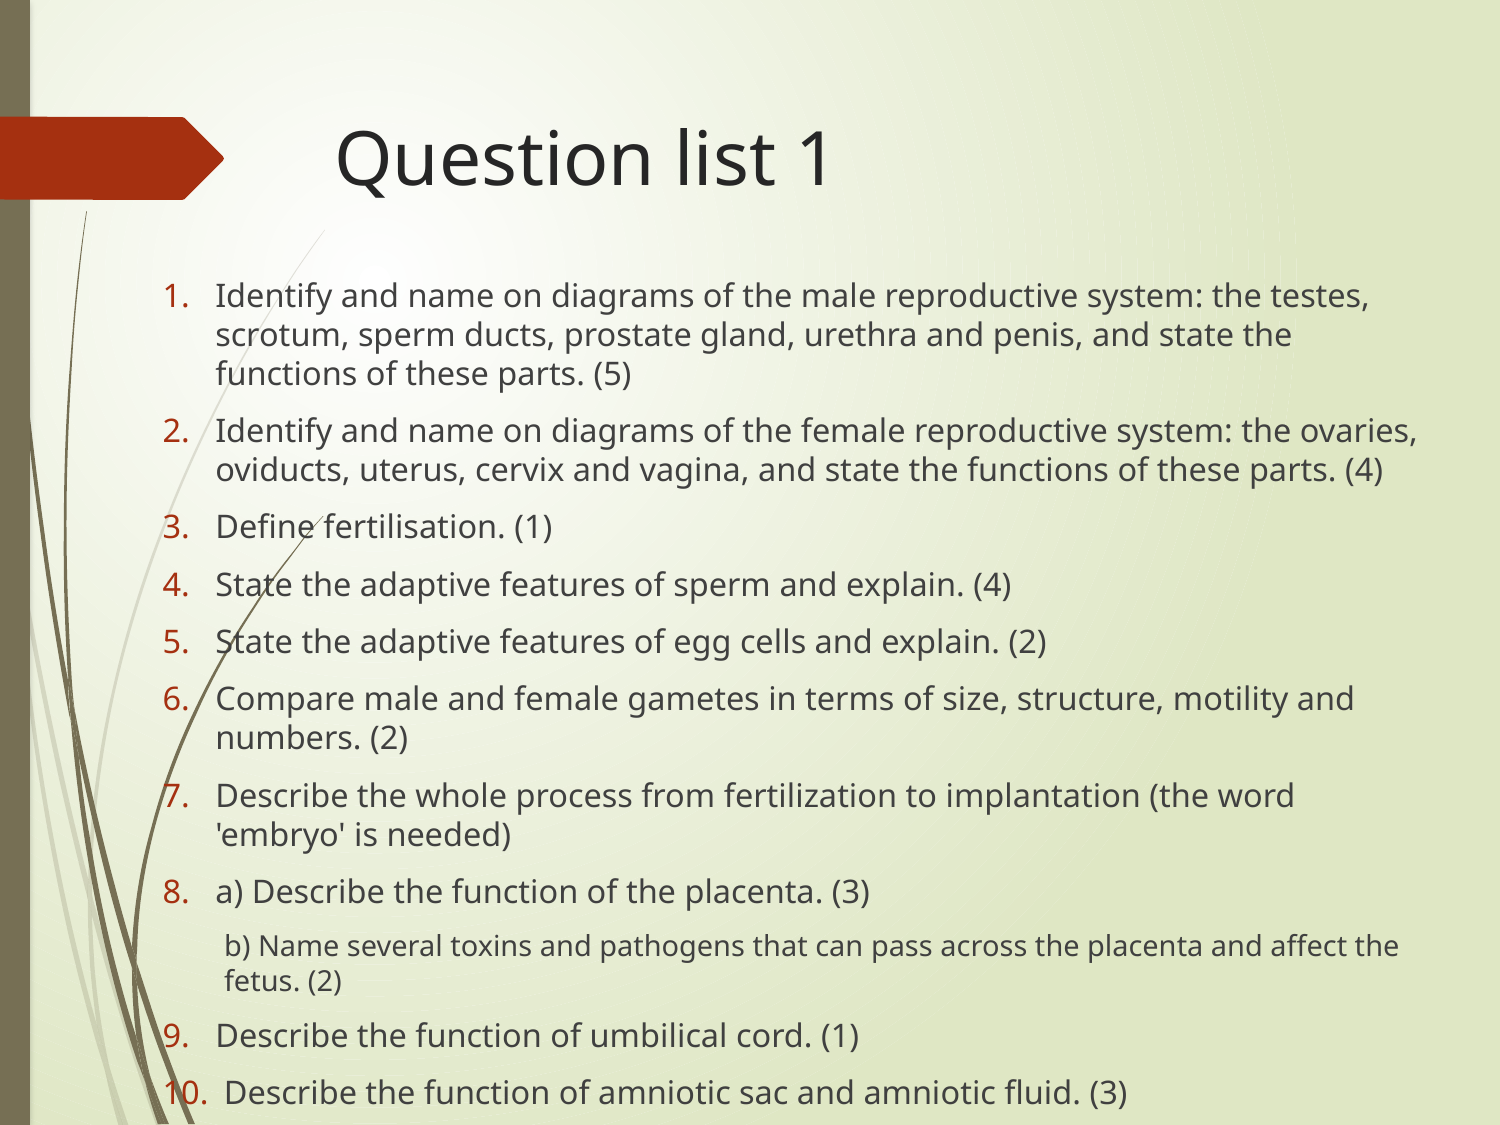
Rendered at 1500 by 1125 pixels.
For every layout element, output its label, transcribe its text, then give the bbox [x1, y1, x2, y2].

title Question list 1 [319, 102, 1400, 267]
list Identify and name on diagrams of the male reproductive system: the testes, scrotum, sperm ducts, prostate gland, urethra and penis, and state the functions of these parts. (5) Identify and name on diagrams of the female reproductive system: the ovaries, oviducts, uterus, cervix and vagina, and state the functions of these parts. (4) Define fertilisation. (1) State the adaptive features of sperm and explain. (4) State the adaptive features of egg cells and explain. (2) Compare male and female gametes in terms of size, structure, motility and numbers. (2) Describe the whole process from fertilization to implantation (the word 'embryo' is needed) a) Describe the function of the placenta. (3) b) Name several toxins and pathogens that can pass across the placenta and affect the fetus. (2) Describe the function of umbilical cord. (1) Describe the function of amniotic sac and amniotic fluid. (3) [147, 267, 1447, 1125]
